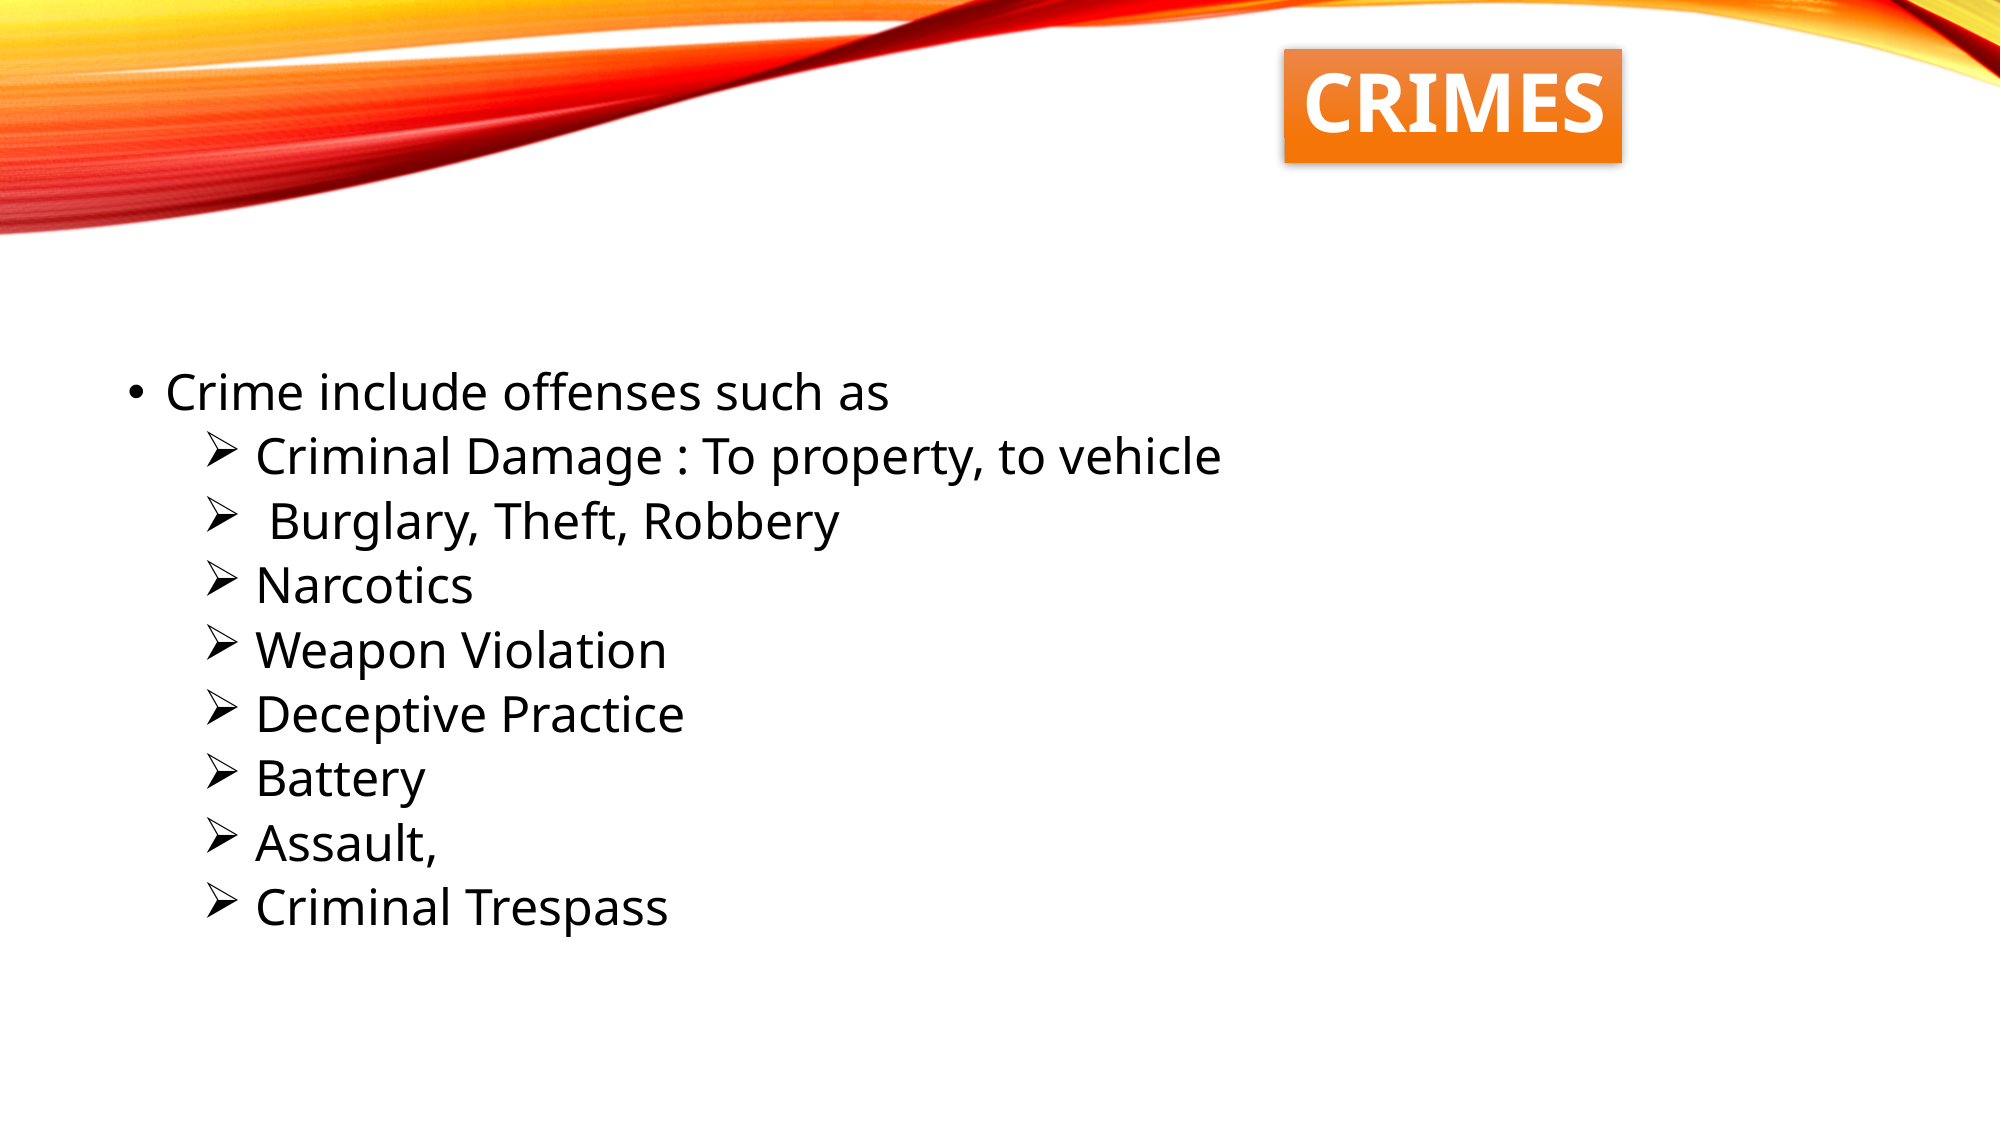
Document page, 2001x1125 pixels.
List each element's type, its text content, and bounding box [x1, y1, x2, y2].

list Crime include offenses such as Criminal Damage : To property, to vehicle Burglary, Theft, Robbery Narcotics Weapon Violation Deceptive Practice Battery Assault, Criminal Trespass [112, 360, 1888, 1021]
text_box Crimes [1284, 49, 1622, 163]
picture [0, 0, 2000, 237]
